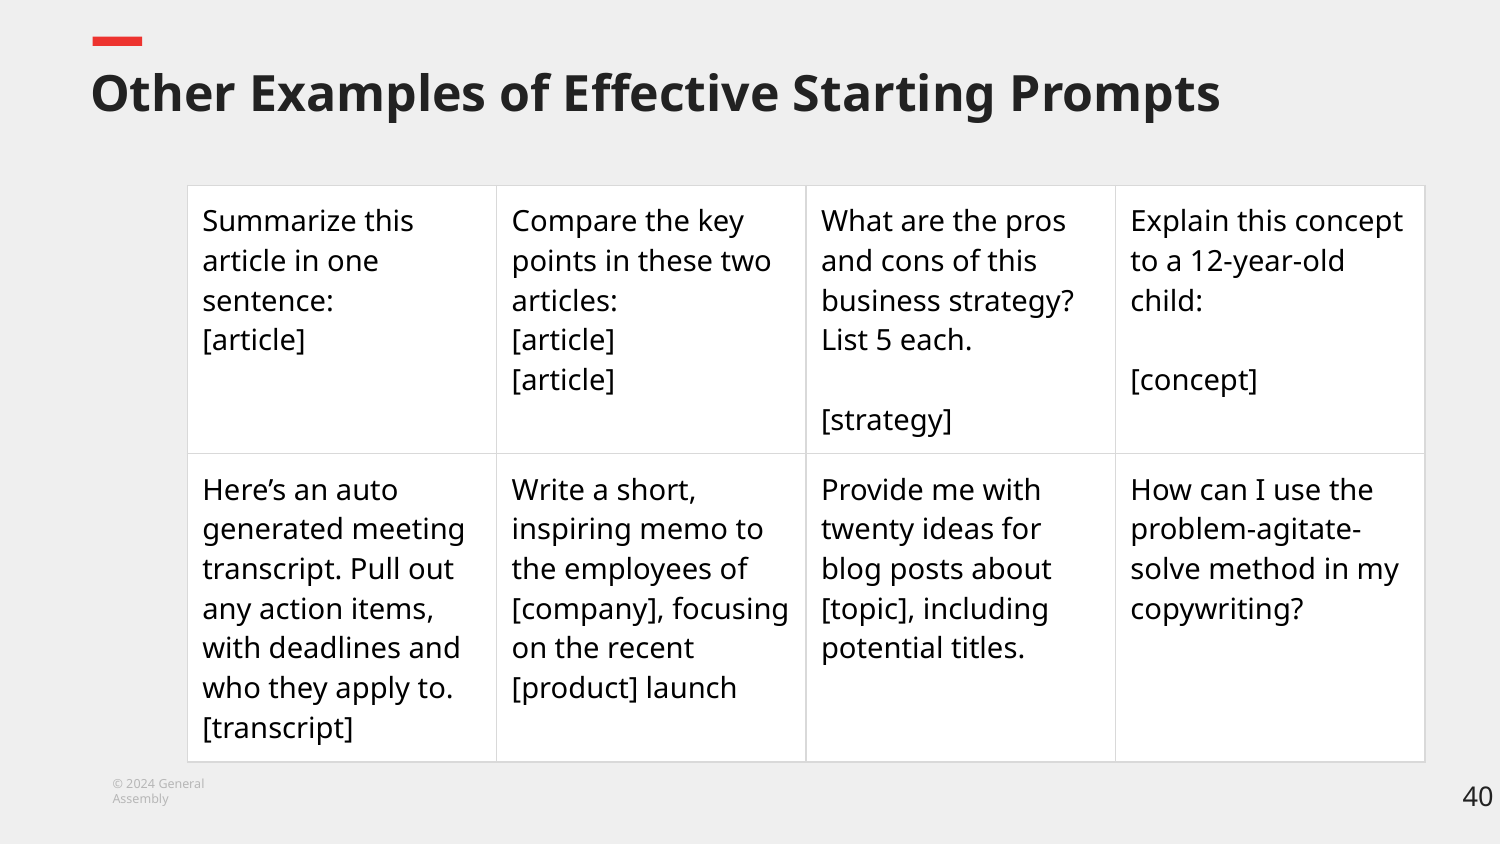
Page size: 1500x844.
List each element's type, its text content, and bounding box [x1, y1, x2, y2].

title Other Examples of Effective Starting Prompts [75, 46, 1473, 140]
table_header What are the pros and cons of this business strategy? List 5 each. [strategy] [807, 186, 1115, 453]
table_cell Provide me with twenty ideas for blog posts about [topic], including potential titles. [807, 454, 1115, 761]
table_cell Write a short, inspiring memo to the employees of [company], focusing on the recent [product] launch [497, 454, 805, 761]
table_cell How can I use the problem-agitate- solve method in my copywriting? [1116, 454, 1424, 761]
table_header Compare the key points in these two articles: [article] [article] [497, 186, 805, 453]
table_header Summarize this article in one sentence: [article] [188, 186, 496, 453]
table_cell Here’s an auto generated meeting transcript. Pull out any action items, with deadlines and who they apply to. [transcript] [188, 454, 496, 761]
slide_number ‹#› [1403, 779, 1494, 844]
table_header Explain this concept to a 12-year-old child: [concept] [1116, 186, 1424, 453]
